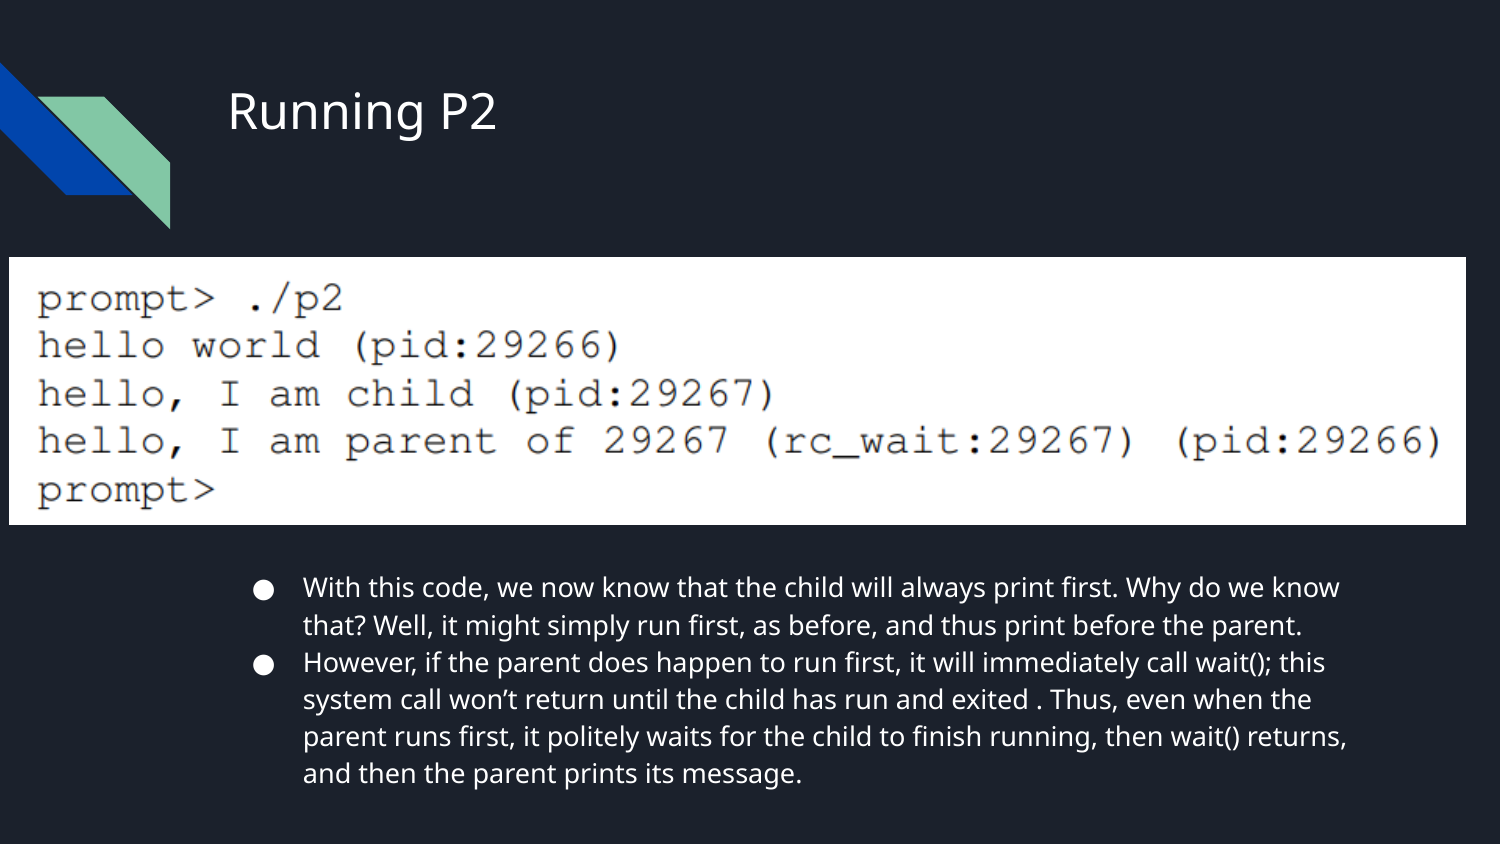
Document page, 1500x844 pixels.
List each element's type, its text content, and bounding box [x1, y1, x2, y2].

picture [9, 256, 1466, 525]
list With this code, we now know that the child will always print first. Why do we know that? Well, it might simply run first, as before, and thus print before the parent. However, if the parent does happen to run first, it will immediately call wait(); this system call won’t return until the child has run and exited . Thus, even when the parent runs first, it politely waits for the child to finish running, then wait() returns, and then the parent prints its message. [212, 551, 1368, 819]
title Running P2 [212, 64, 1368, 215]
